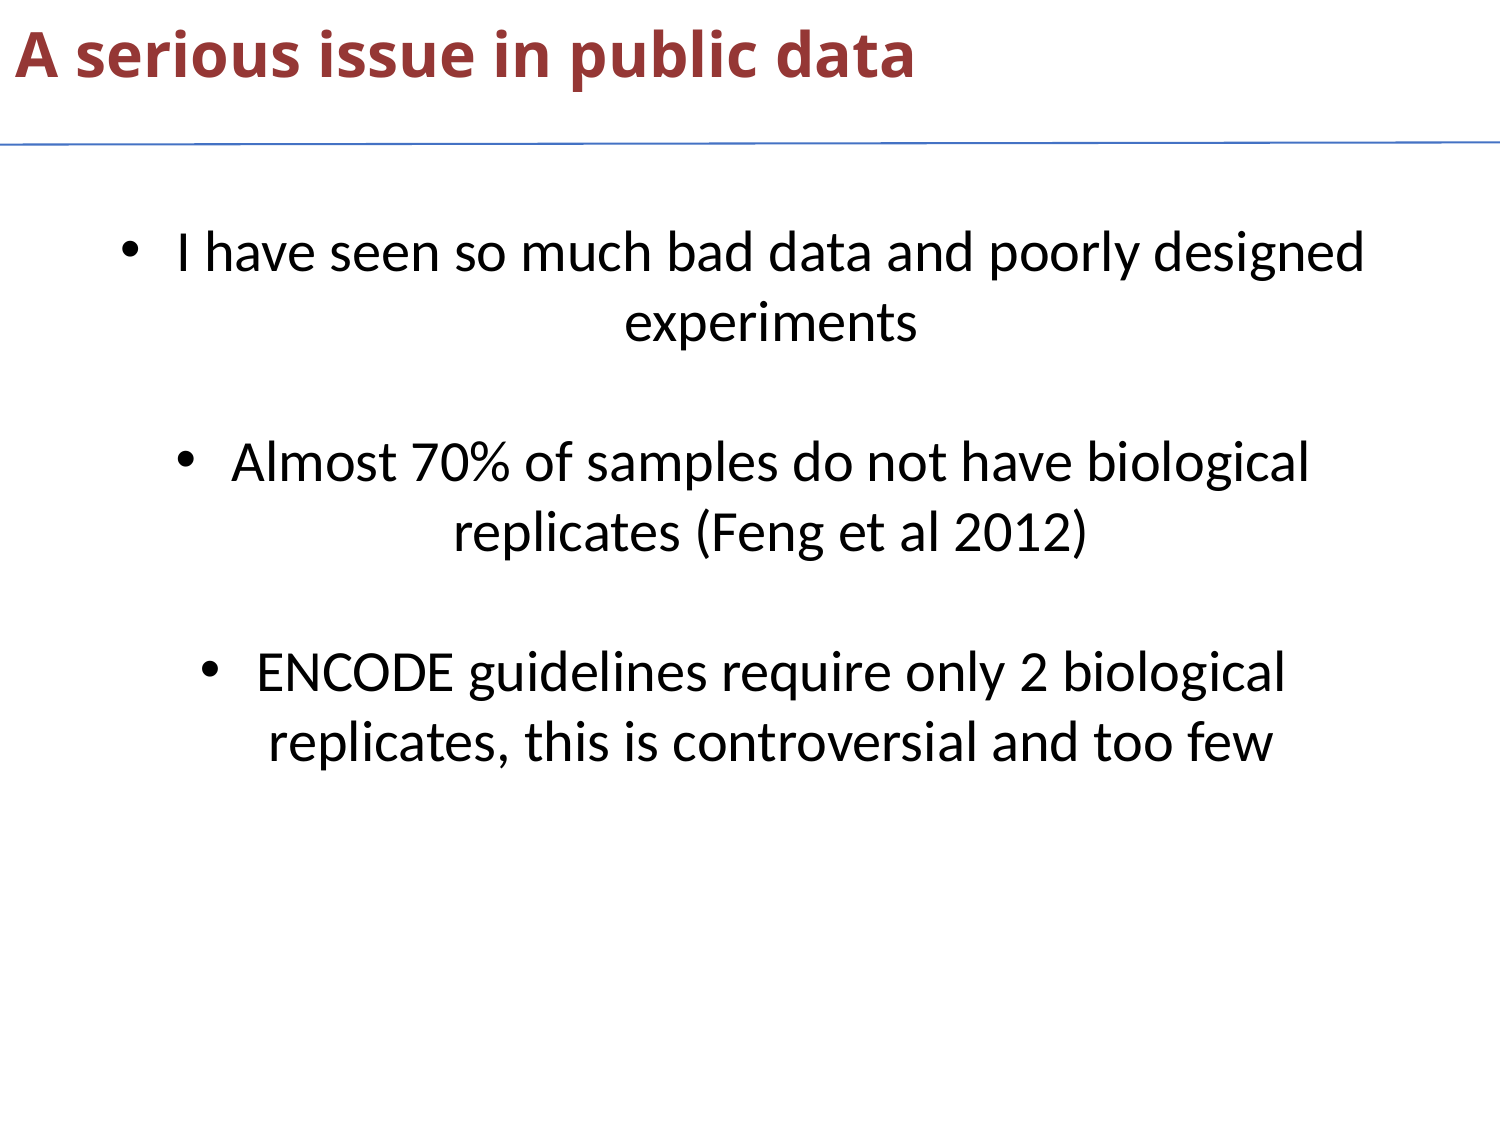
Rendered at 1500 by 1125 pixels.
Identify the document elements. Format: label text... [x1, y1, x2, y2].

text_box A serious issue in public data [0, 7, 1500, 99]
text_box I have seen so much bad data and poorly designed experiments Almost 70% of samples do not have biological replicates (Feng et al 2012) ENCODE guidelines require only 2 biological replicates, this is controversial and too few [93, 206, 1394, 781]
